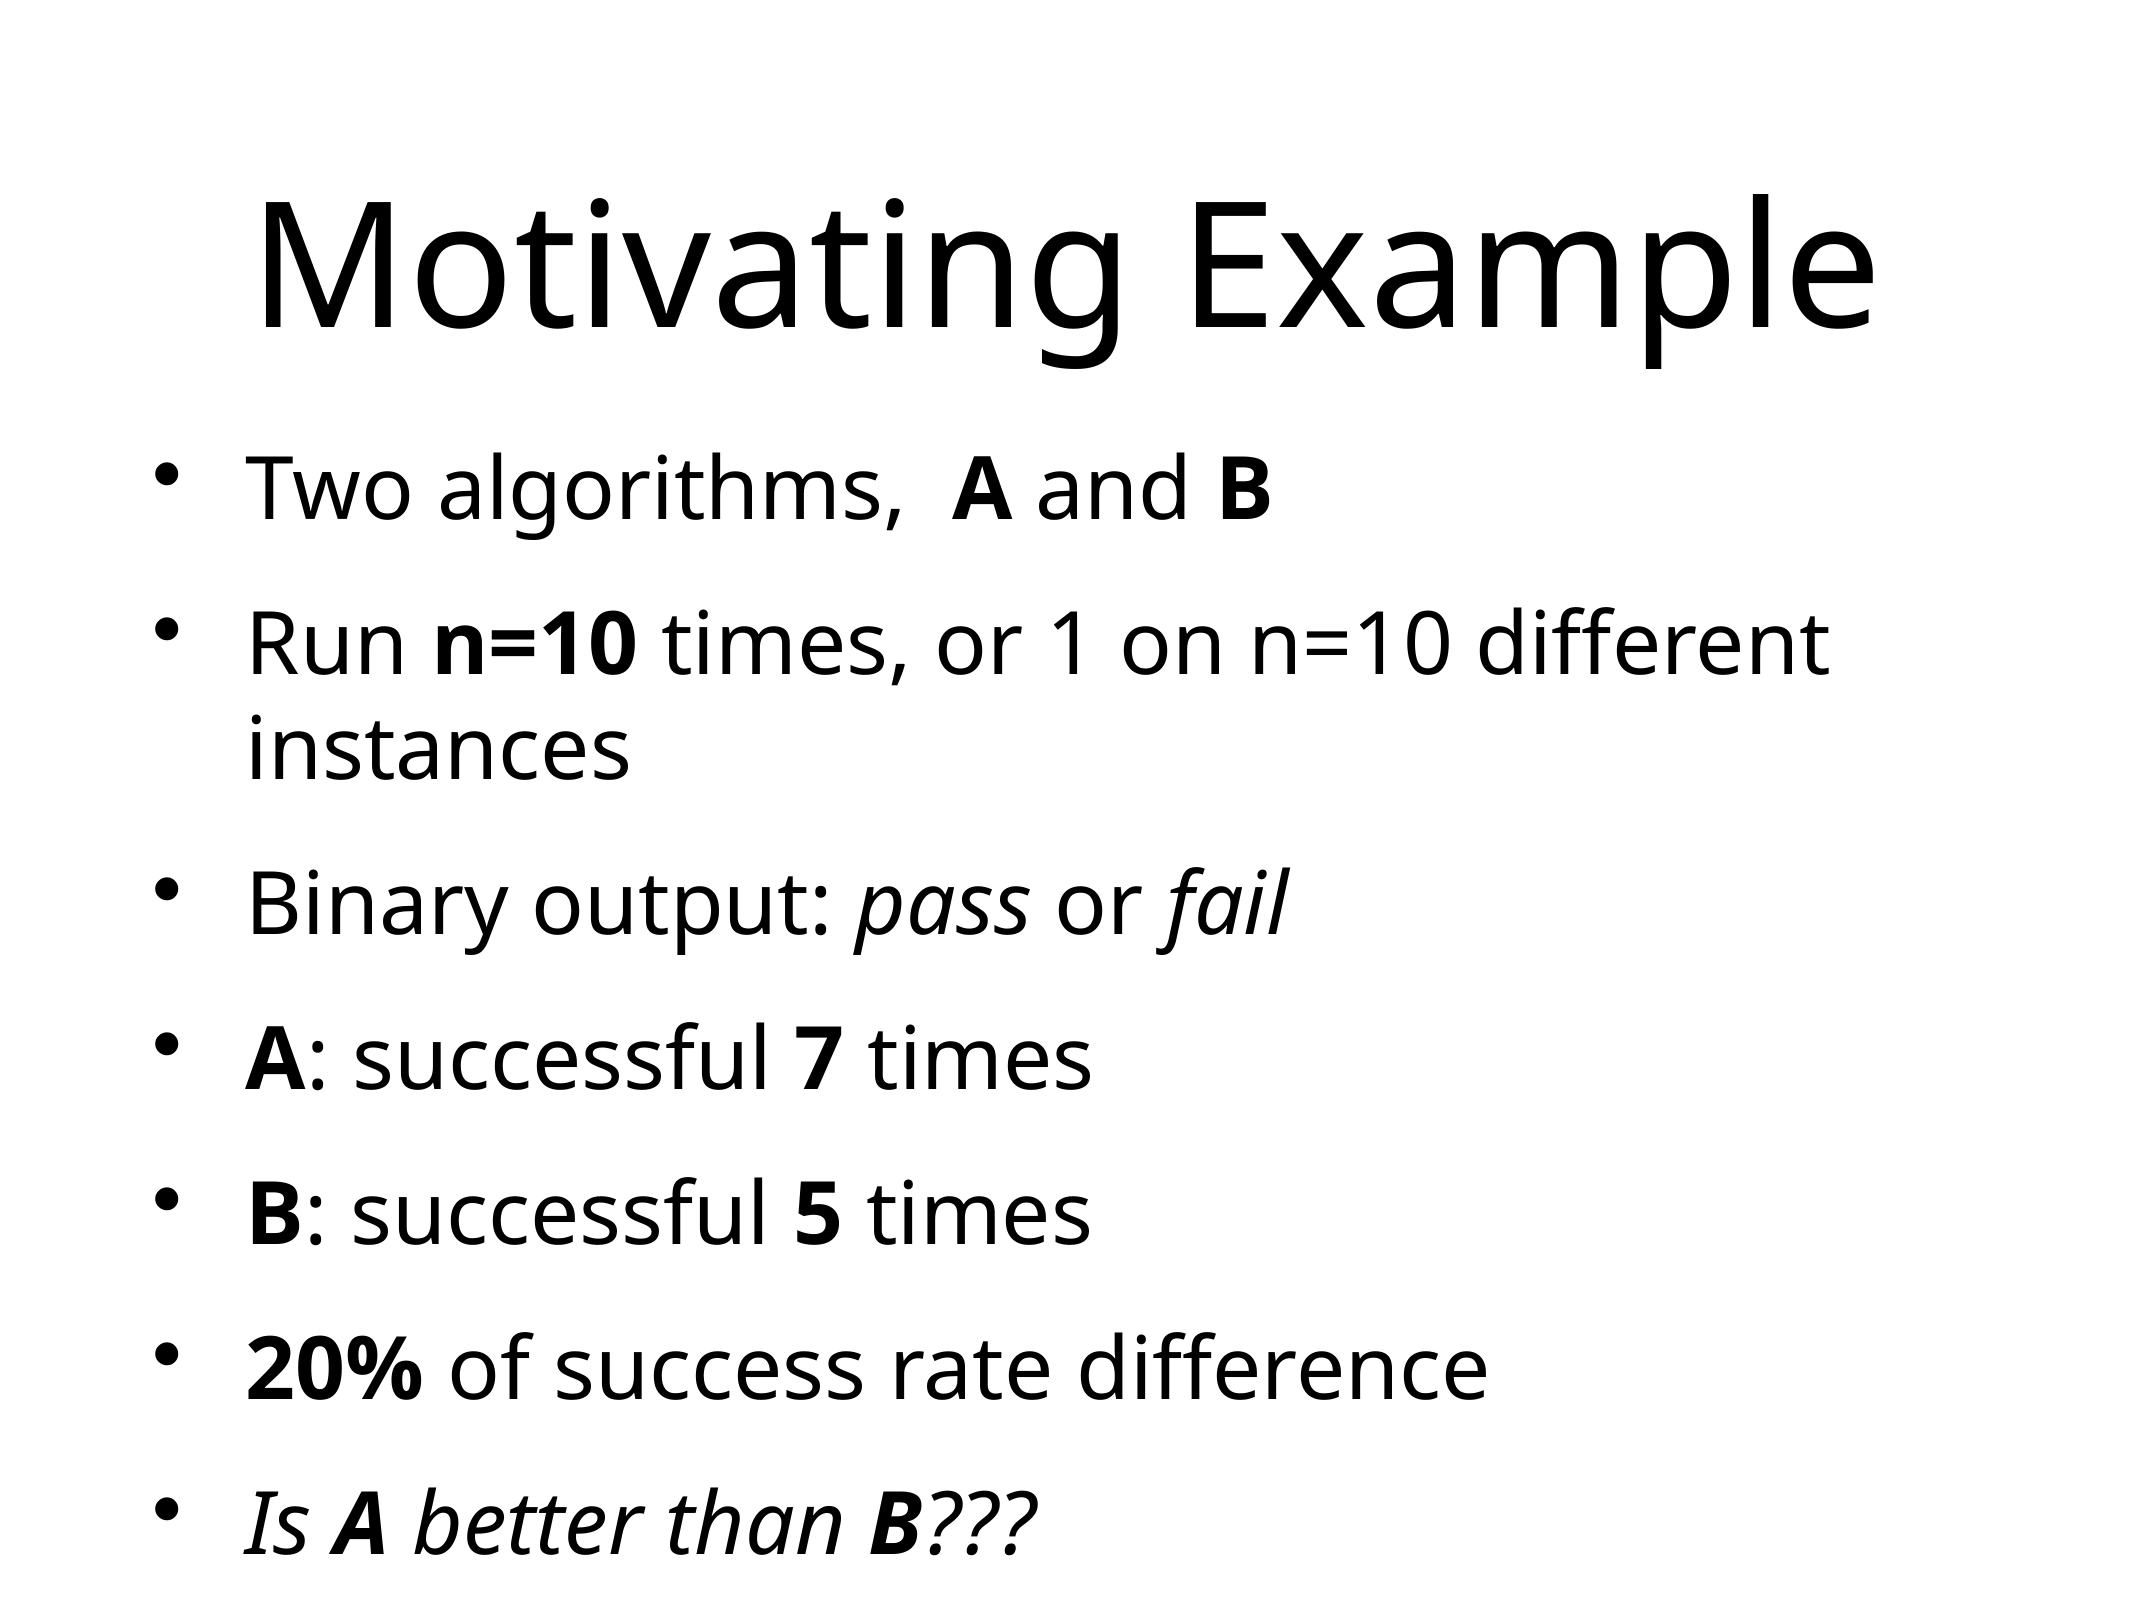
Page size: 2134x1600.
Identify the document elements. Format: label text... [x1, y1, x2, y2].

list Two algorithms, A and B Run n=10 times, or 1 on n=10 different instances Binary output: pass or fail A: successful 7 times B: successful 5 times 20% of success rate difference Is A better than B??? [91, 480, 2043, 1524]
title Motivating Example [207, 41, 1926, 474]
